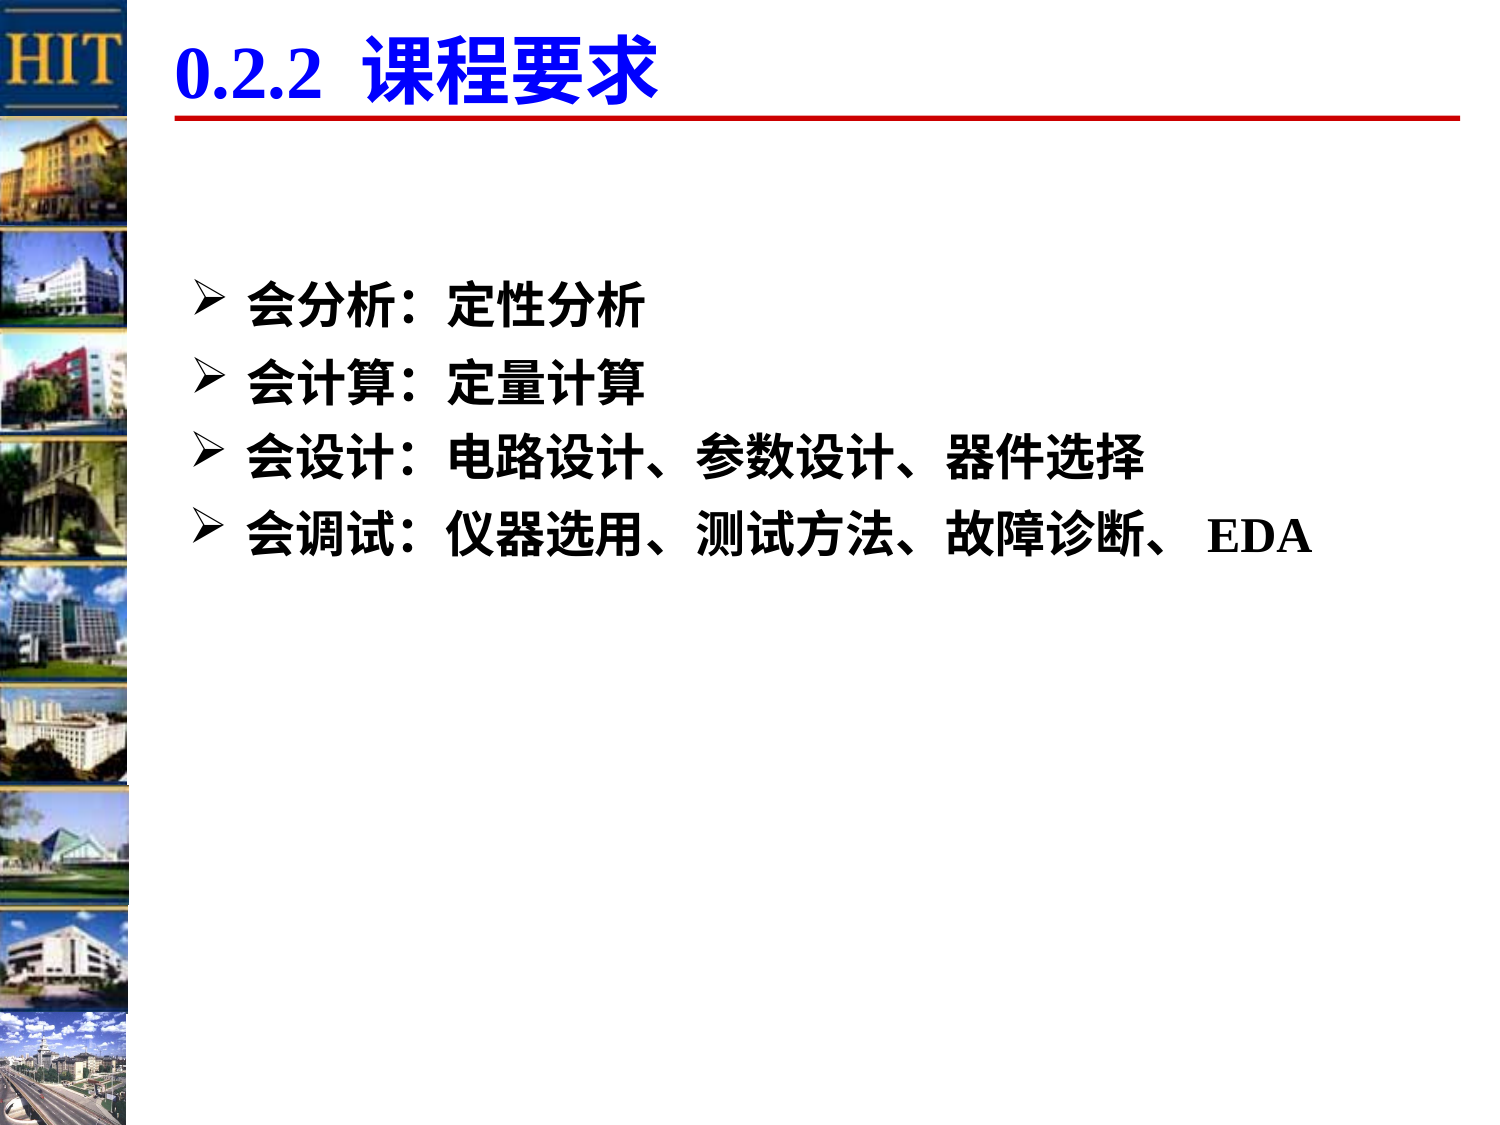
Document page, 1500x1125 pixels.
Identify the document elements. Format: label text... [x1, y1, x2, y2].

text_box 会调试：仪器选用、测试方法、故障诊断、EDA [173, 494, 1474, 570]
text_box 0.2.2 课程要求 [159, 7, 1294, 121]
text_box 会设计：电路设计、参数设计、器件选择 [174, 418, 1312, 494]
list 会分析：定性分析 会计算：定量计算 [100, 248, 1426, 424]
